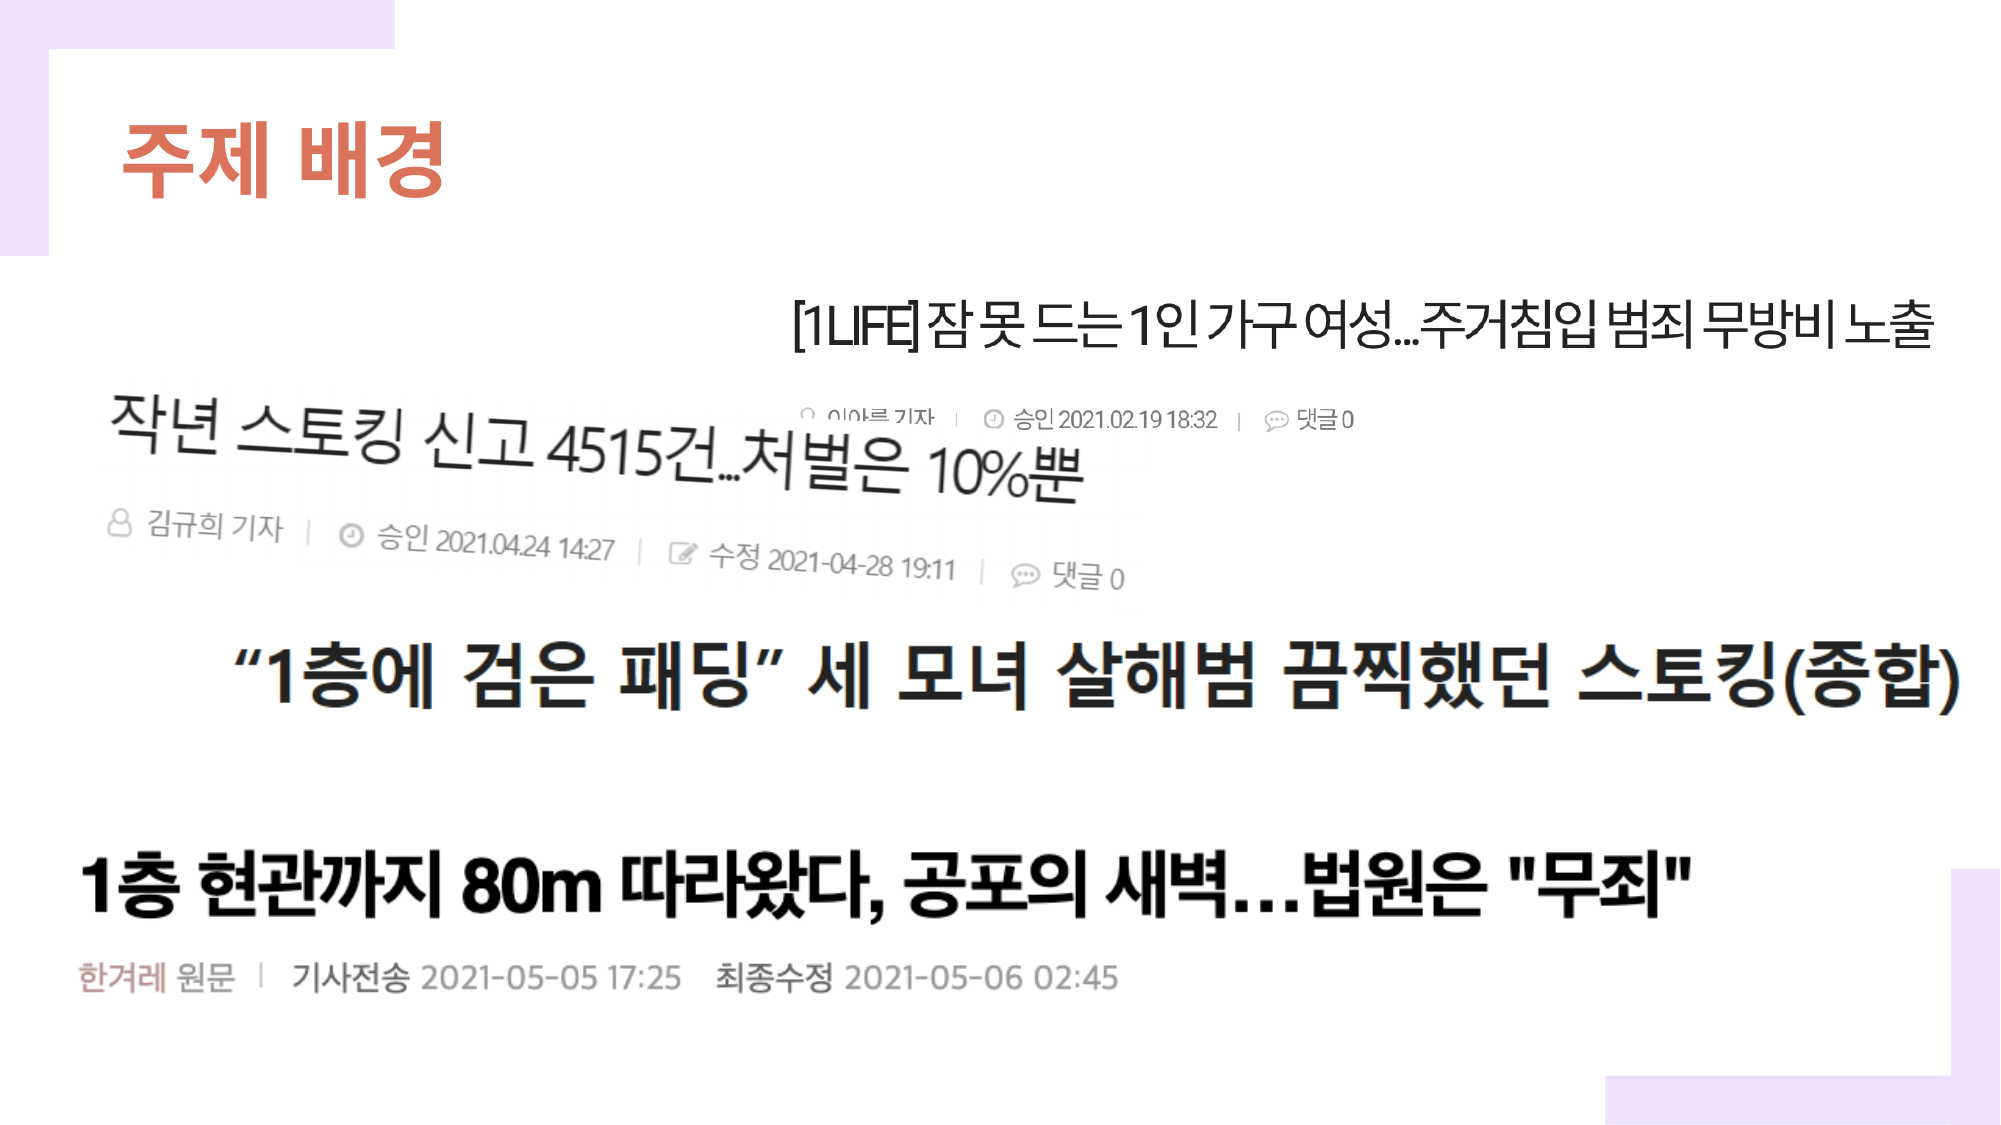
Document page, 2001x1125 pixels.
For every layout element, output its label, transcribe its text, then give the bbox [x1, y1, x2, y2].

text_box 주제 배경 [395, 101, 527, 216]
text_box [0, 0, 395, 256]
picture [210, 618, 2000, 766]
picture [96, 288, 1976, 608]
picture [44, 796, 1717, 1016]
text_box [1605, 868, 2000, 1125]
